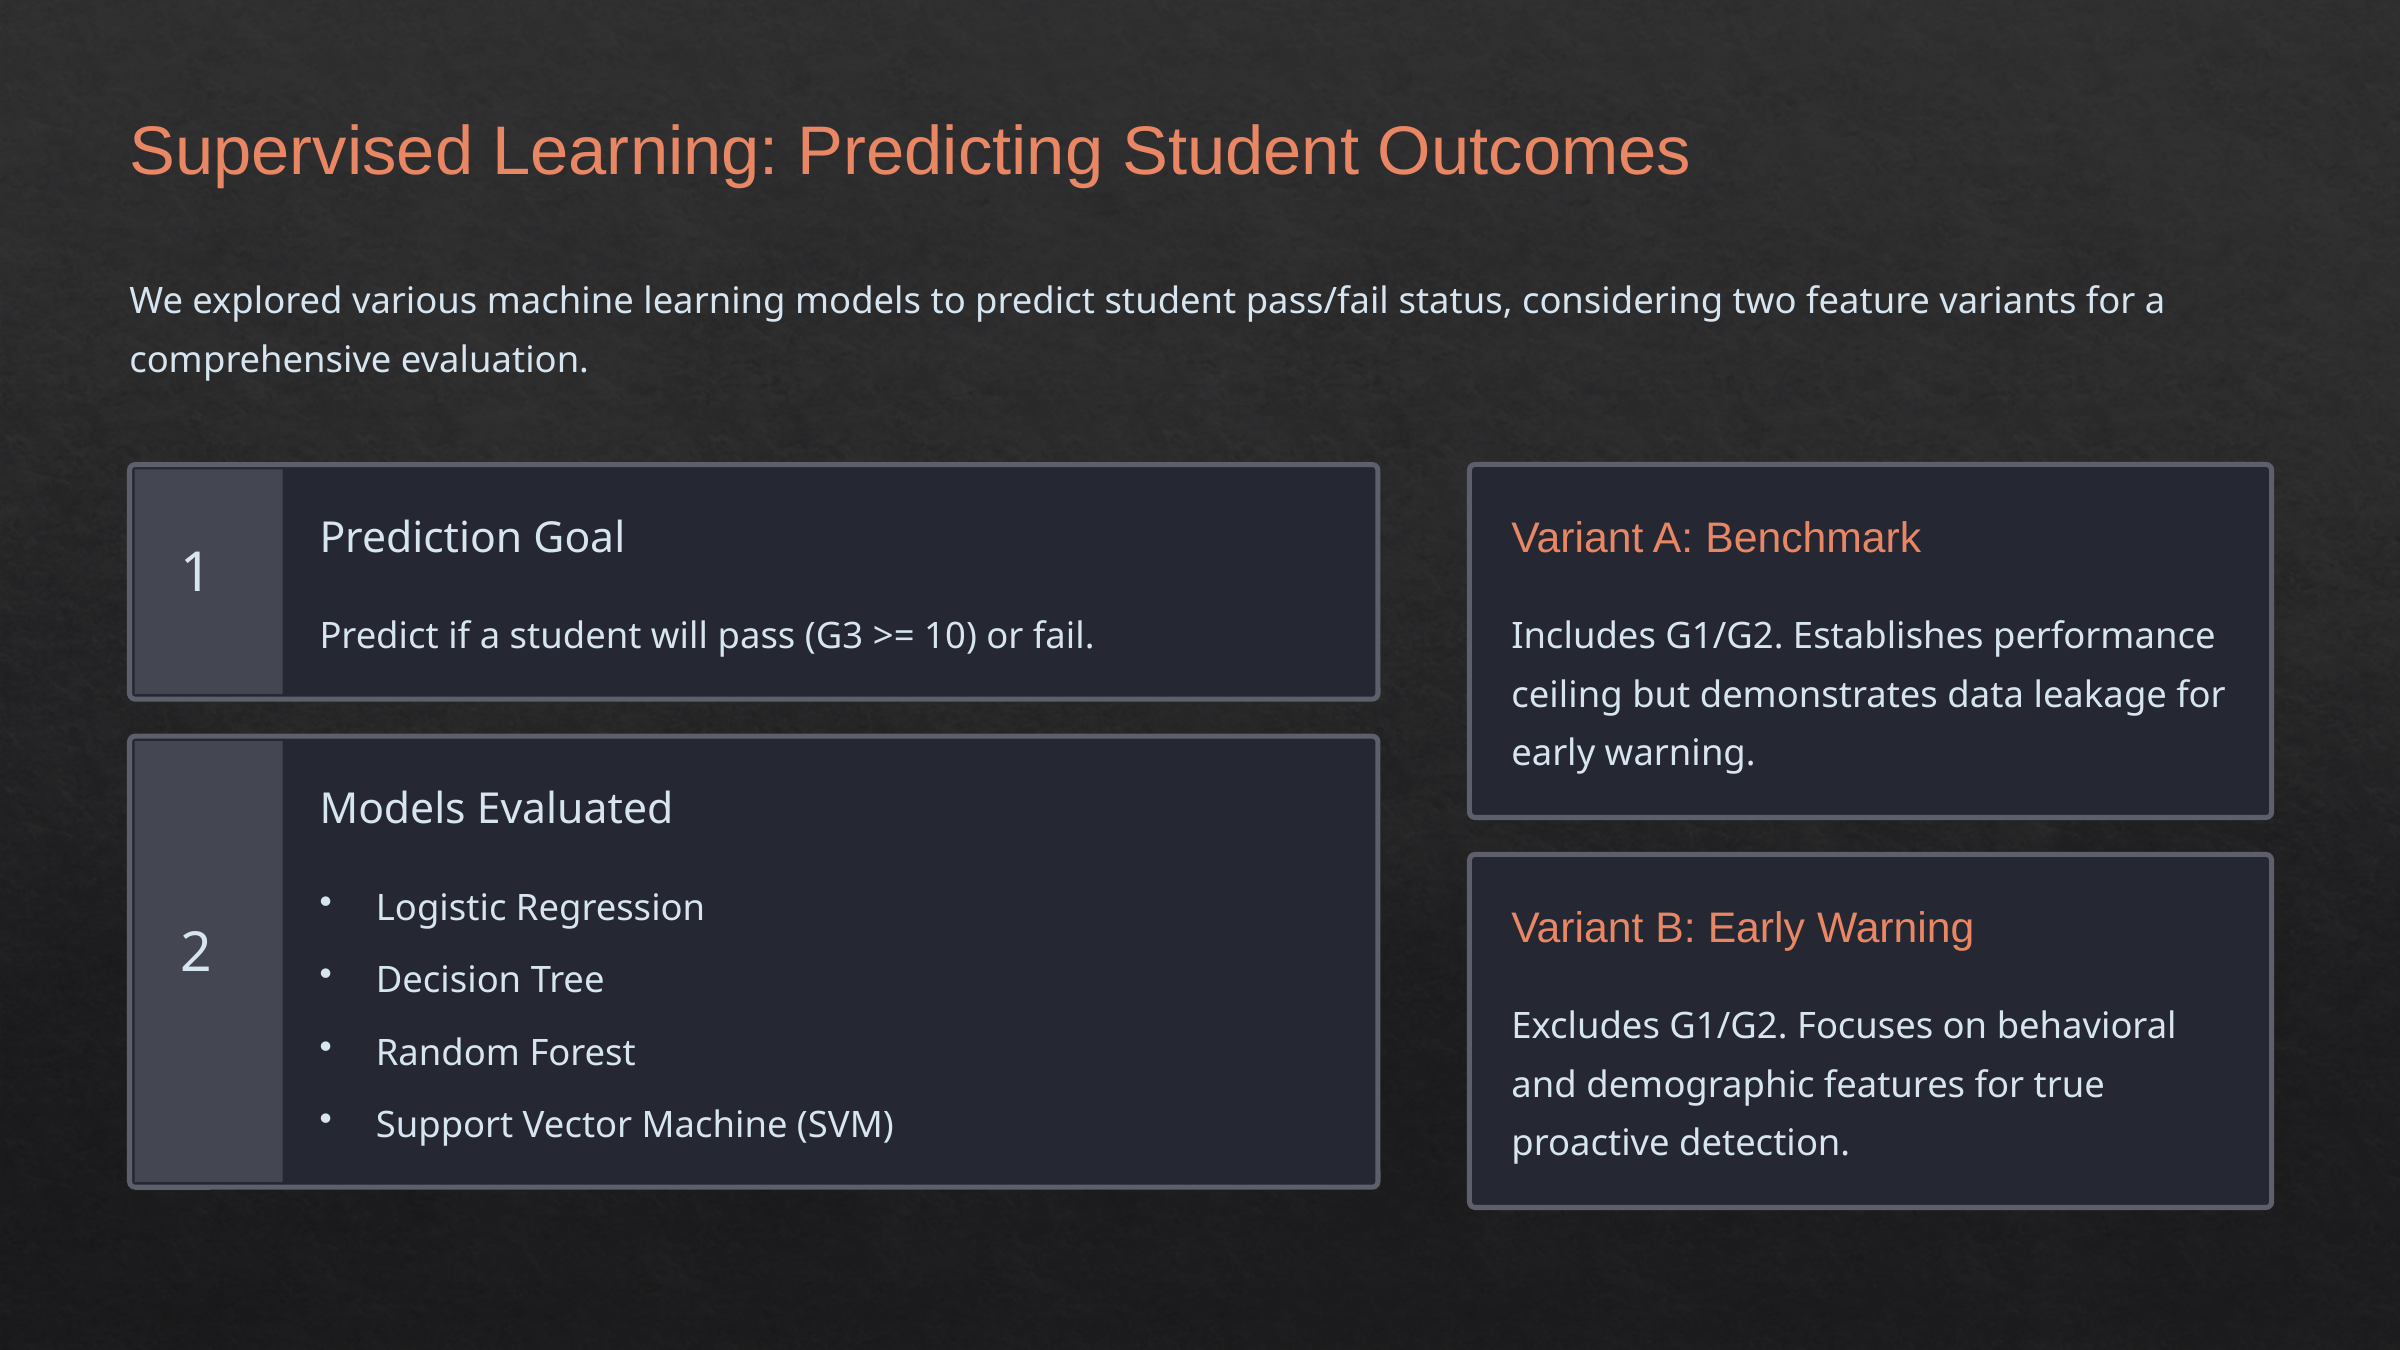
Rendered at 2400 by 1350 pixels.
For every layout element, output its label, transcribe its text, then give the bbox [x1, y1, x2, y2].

text_box 1 [180, 547, 237, 617]
text_box Variant B: Early Warning [1511, 896, 2005, 951]
text_box Includes G1/G2. Establishes performance ceiling but demonstrates data leakage for early warning. [1511, 597, 2230, 776]
text_box [1469, 854, 2272, 1208]
text_box Logistic Regression [319, 869, 1373, 929]
text_box Predict if a student will pass (G3 >= 10) or fail. [319, 597, 1373, 658]
text_box Random Forest [319, 1013, 1373, 1074]
text_box We explored various machine learning models to predict student pass/fail status, considering two feature variants for a comprehensive evaluation. [129, 262, 2271, 382]
text_box Support Vector Machine (SVM) [319, 1086, 1373, 1146]
text_box [129, 736, 1378, 1188]
text_box [134, 741, 283, 1183]
text_box [129, 464, 1378, 700]
text_box Prediction Goal [319, 506, 755, 561]
text_box 2 [180, 926, 237, 997]
text_box Decision Tree [319, 941, 1373, 1001]
text_box Models Evaluated [319, 778, 755, 833]
text_box Supervised Learning: Predicting Student Outcomes [129, 101, 1788, 189]
text_box [1469, 464, 2272, 818]
text_box Variant A: Benchmark [1511, 506, 1949, 561]
text_box Excludes G1/G2. Focuses on behavioral and demographic features for true proactive detection. [1511, 987, 2230, 1166]
text_box [134, 469, 283, 695]
